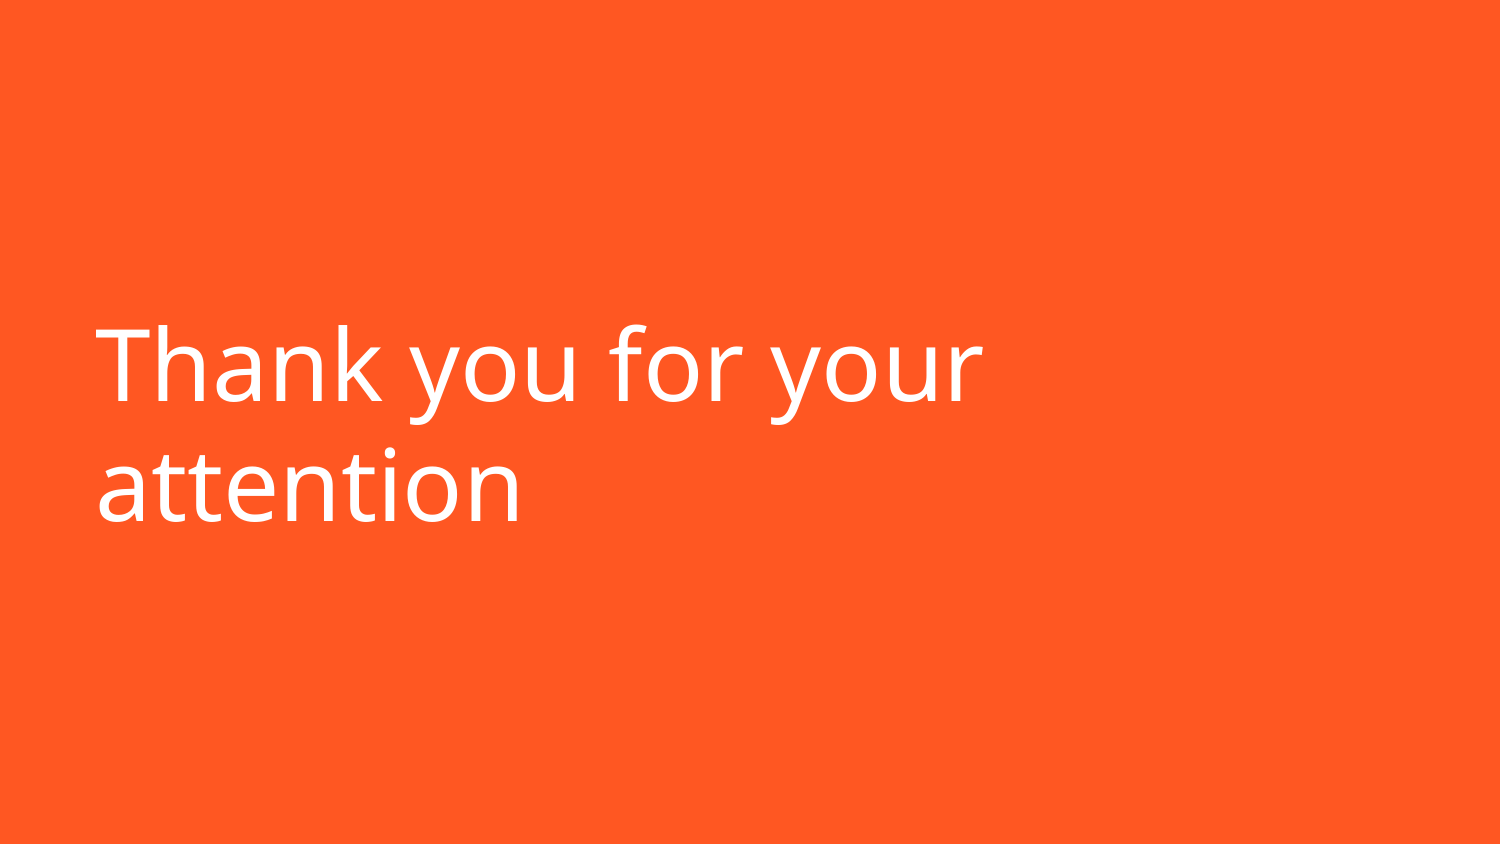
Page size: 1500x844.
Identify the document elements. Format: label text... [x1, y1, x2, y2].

title Thank you for your attention [80, 86, 1013, 758]
